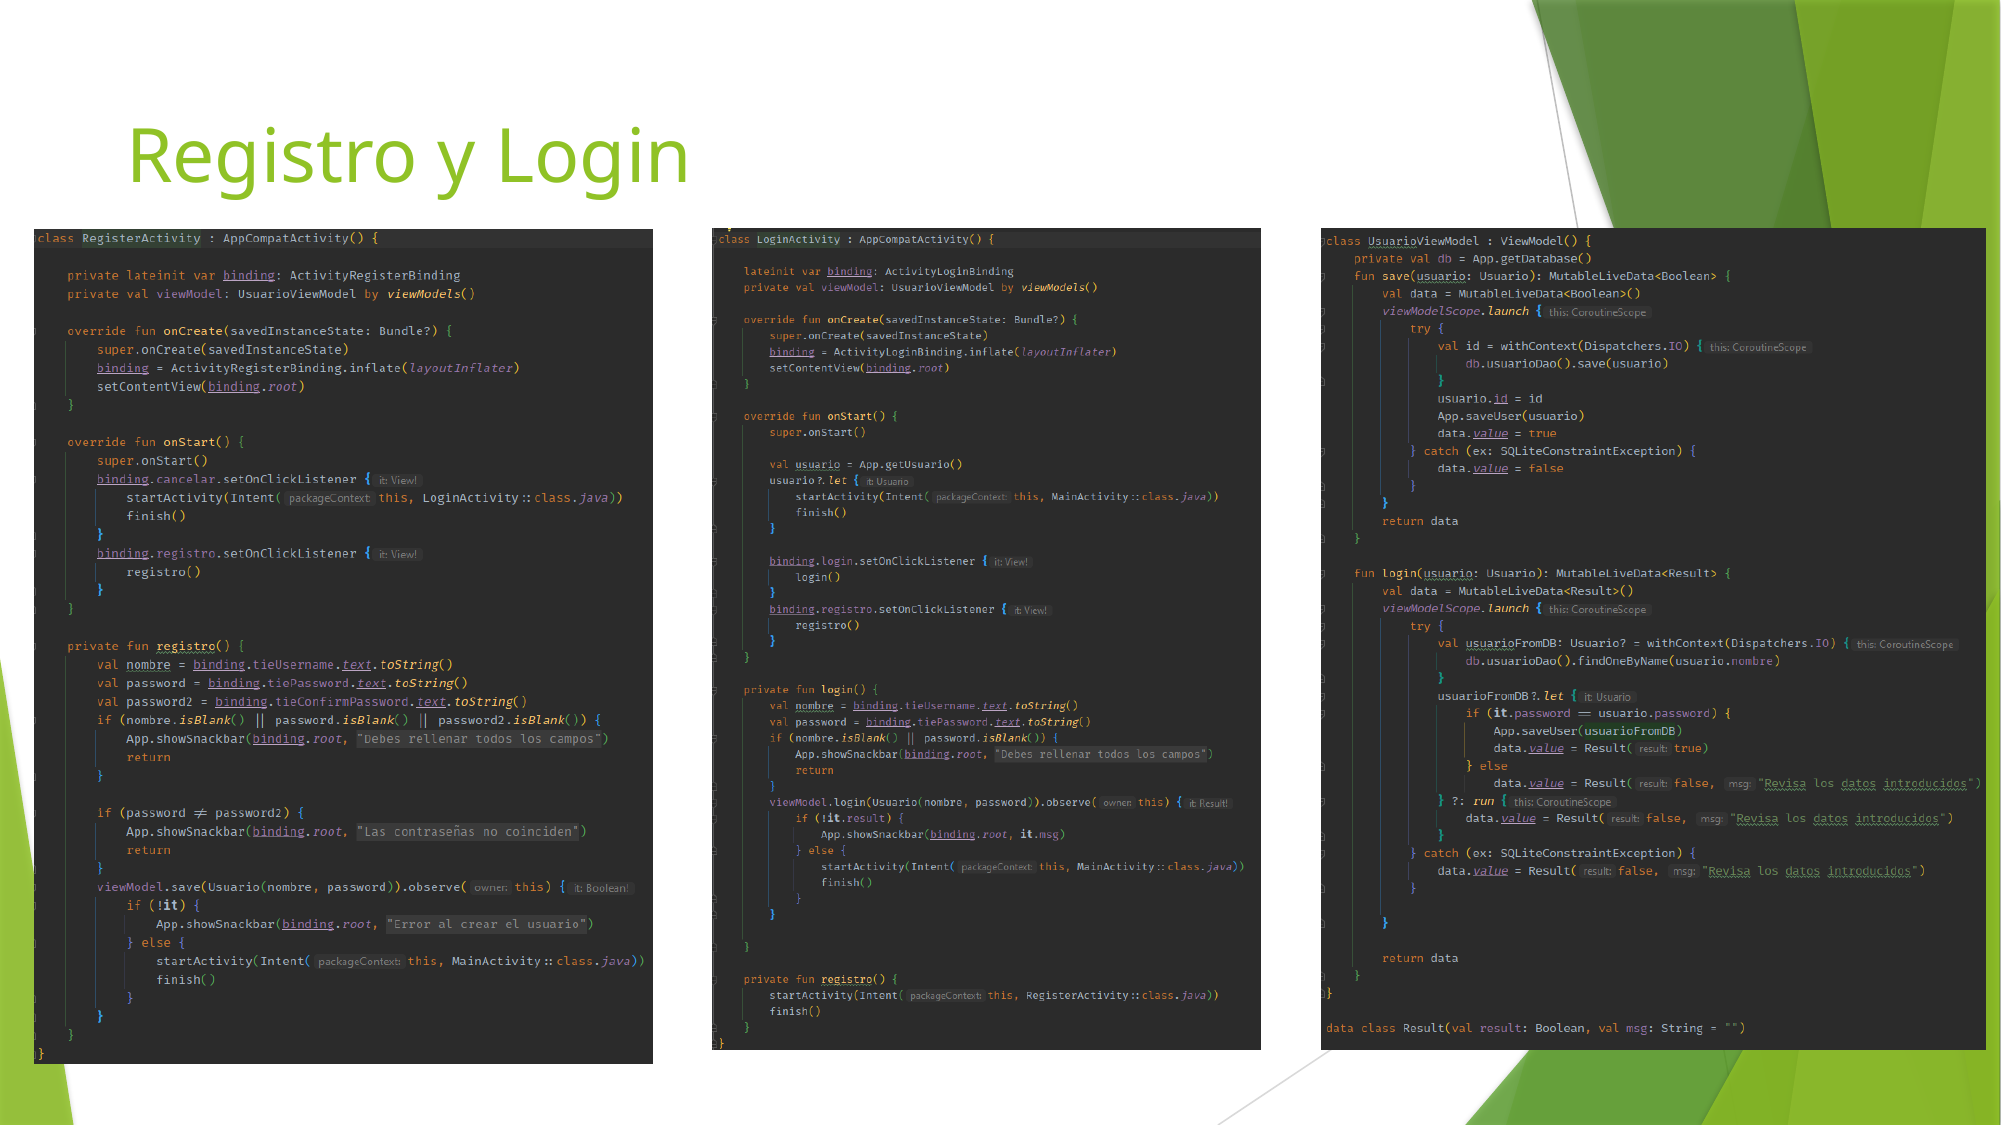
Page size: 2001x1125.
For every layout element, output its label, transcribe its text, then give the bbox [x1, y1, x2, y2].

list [33, 228, 653, 1065]
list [711, 228, 1262, 1051]
picture [1320, 228, 1987, 1051]
title Registro y Login [111, 99, 1522, 317]
